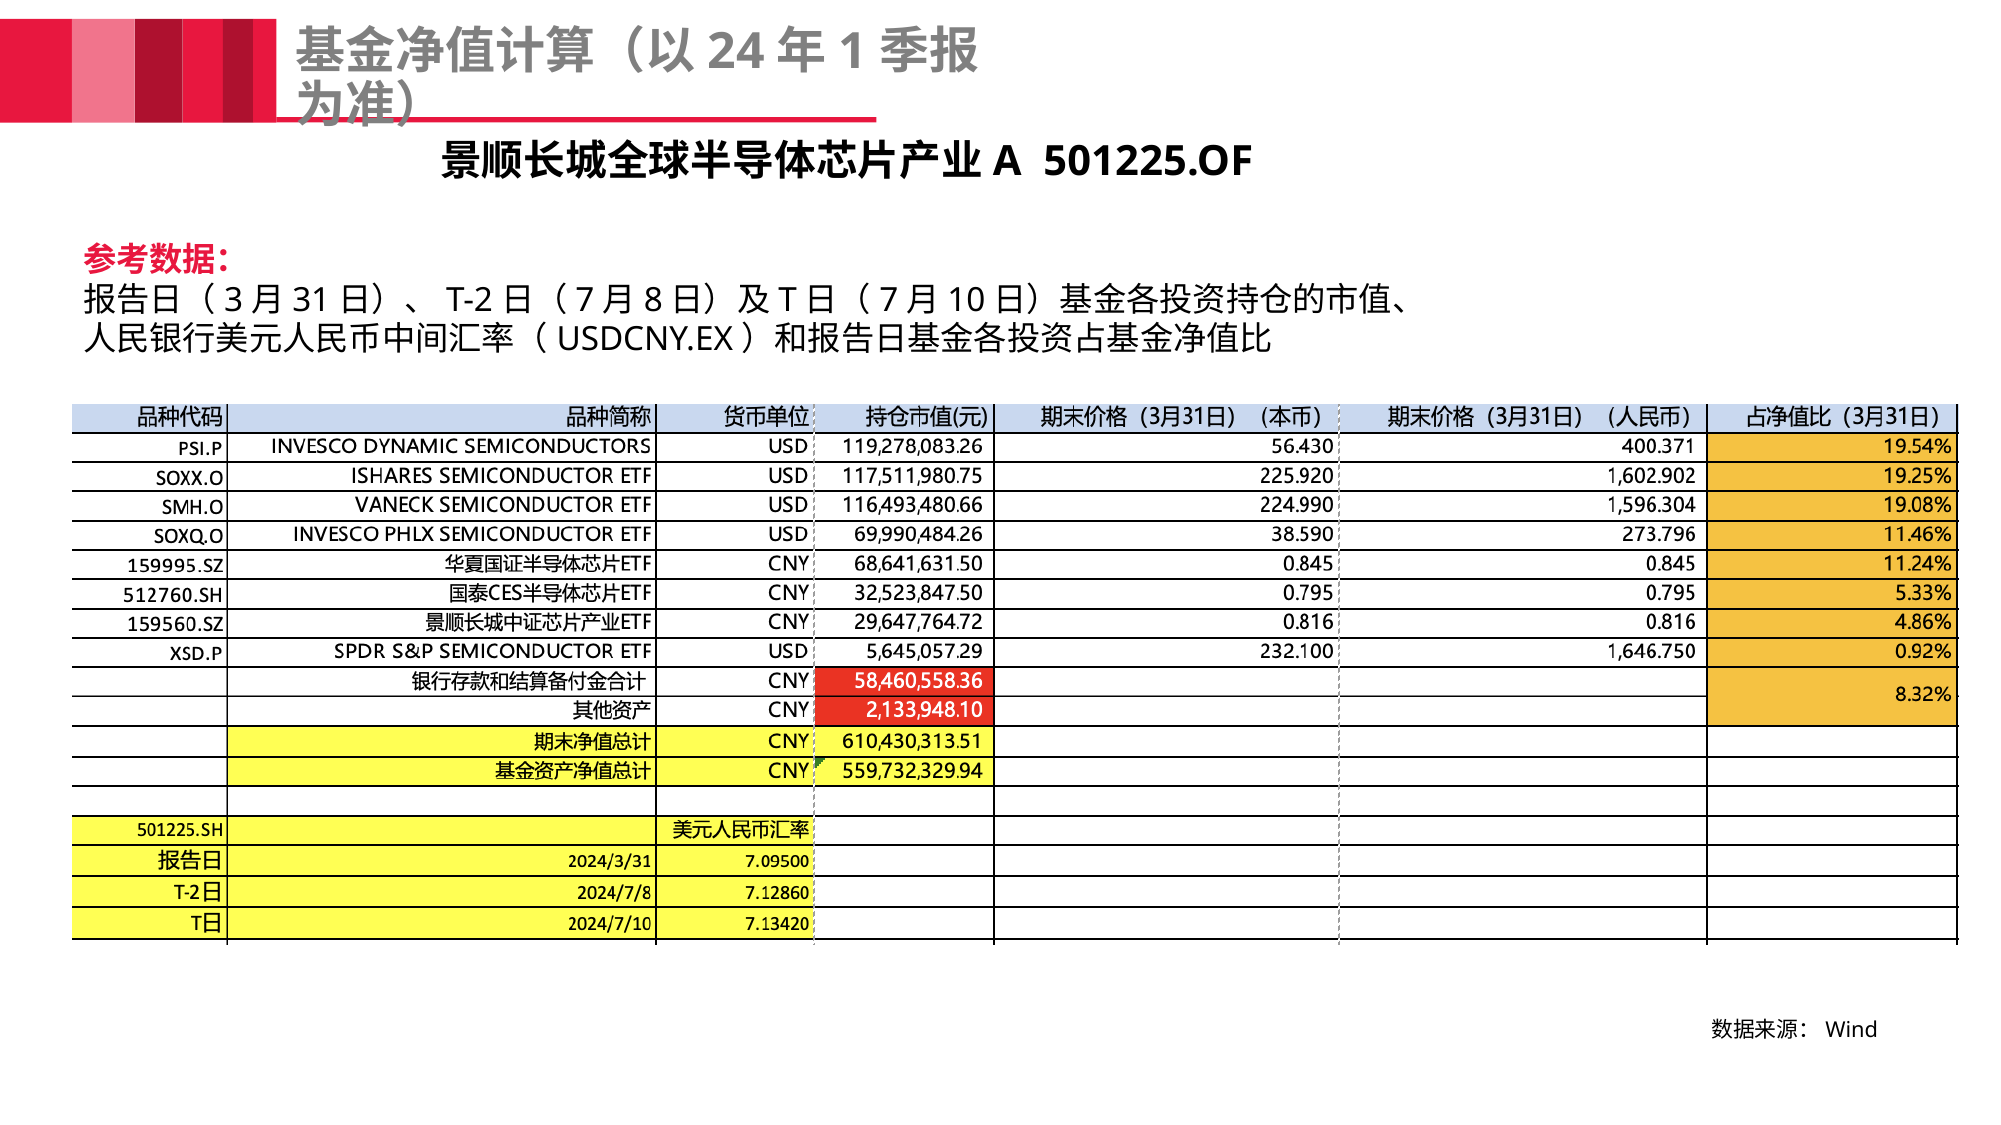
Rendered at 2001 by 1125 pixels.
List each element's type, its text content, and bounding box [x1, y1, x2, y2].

text_box 景顺长城全球半导体芯片产业A 501225.OF [425, 126, 1426, 192]
text_box 数据来源：Wind [1464, 1015, 1879, 1042]
title 基金净值计算（以24年1季报为准） [295, 53, 1025, 105]
text_box 参考数据： 报告日（3月31日）、T-2日（7月8日）及T日（7月10日）基金各投资持仓的市值、人民银行美元人民币中间汇率（USDCNY.EX）和报告日基金各投资占基金净值比 [83, 237, 1426, 358]
picture [72, 404, 1959, 945]
